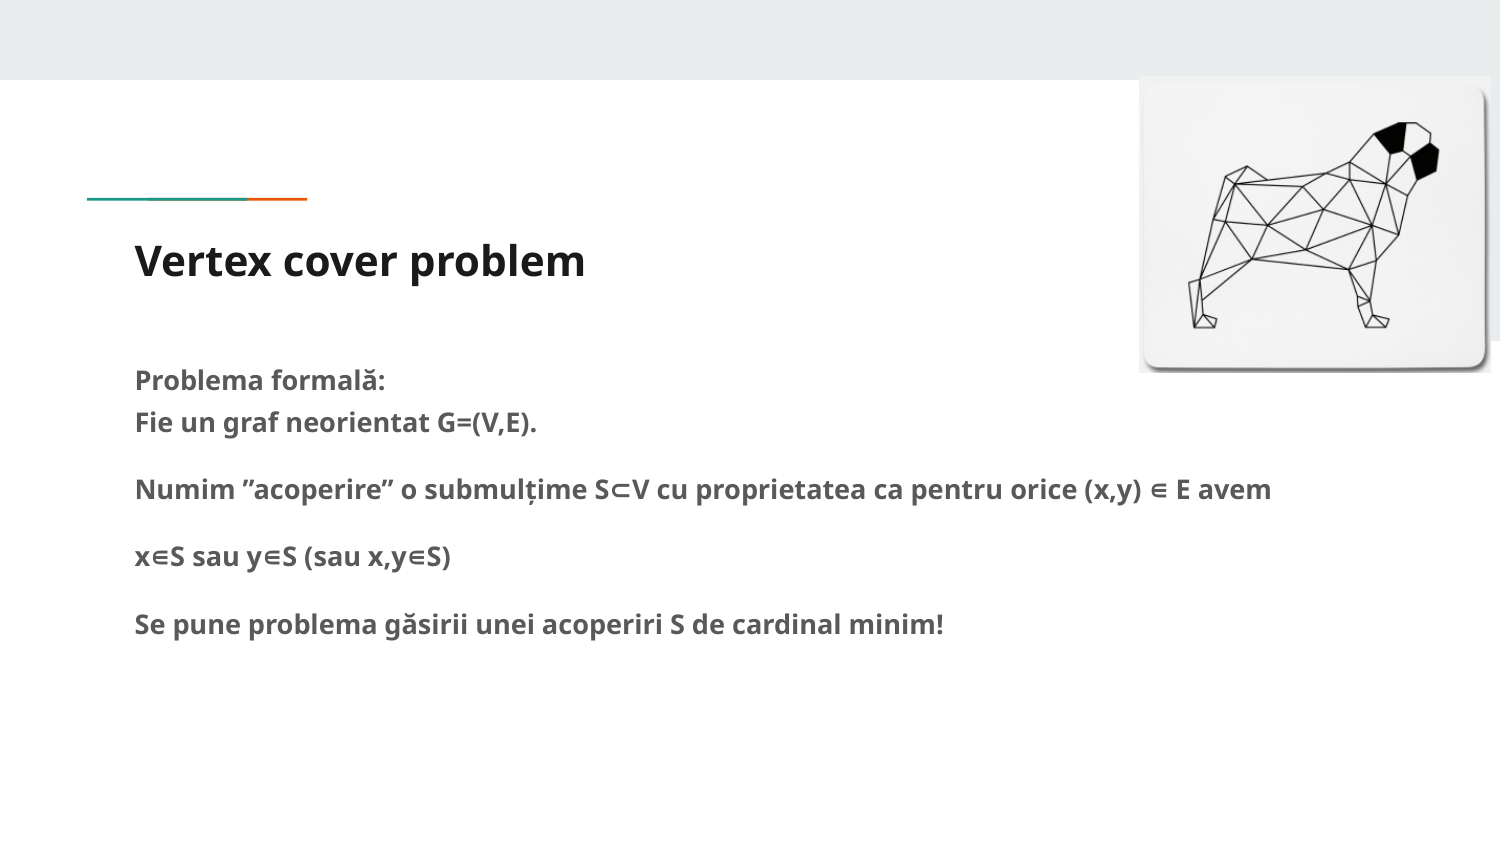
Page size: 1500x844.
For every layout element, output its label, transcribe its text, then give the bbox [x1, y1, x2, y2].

picture [1138, 75, 1500, 374]
list Problema formală: Fie un graf neorientat G=(V,E). Numim ”acoperire” o submulțime S⊂V cu proprietatea ca pentru orice (x,y) ∊ E avem x∊S sau y∊S (sau x,y∊S) Se pune problema găsirii unei acoperiri S de cardinal minim! [119, 341, 1381, 712]
title Vertex cover problem [119, 216, 1133, 305]
